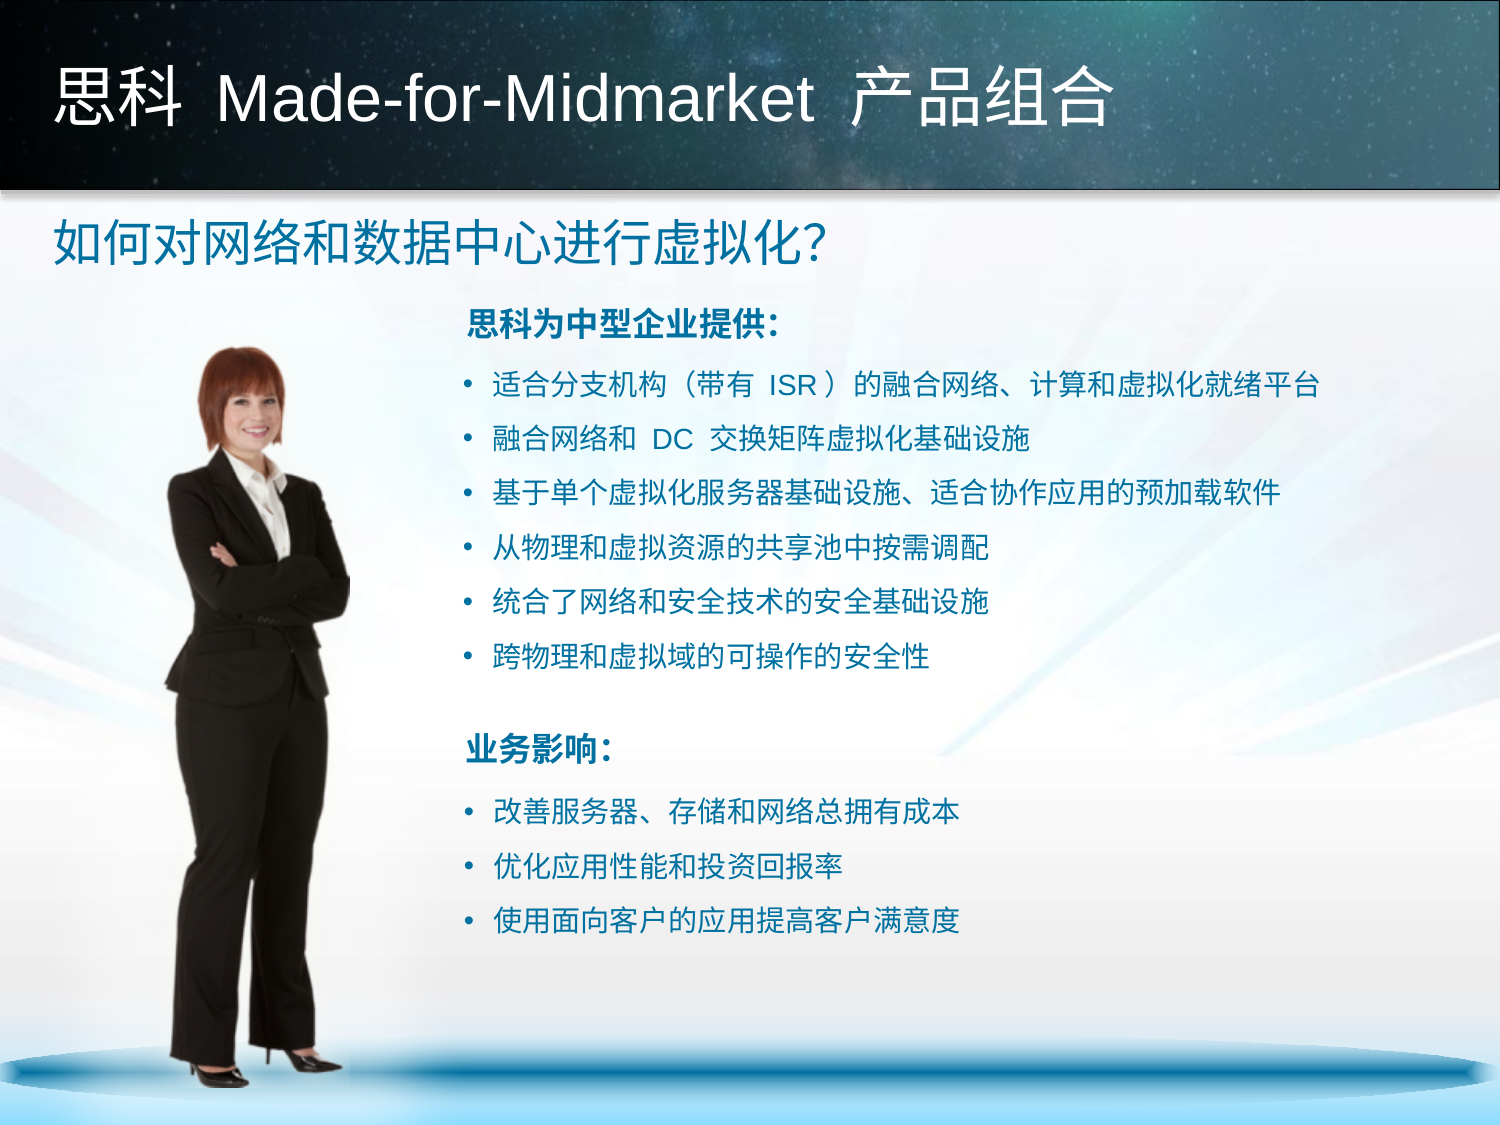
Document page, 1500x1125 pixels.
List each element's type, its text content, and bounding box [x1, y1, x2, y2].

title 思科 Made-for-Midmarket 产品组合 [37, 33, 1447, 171]
picture [0, 0, 1500, 190]
picture [0, 193, 1500, 1125]
